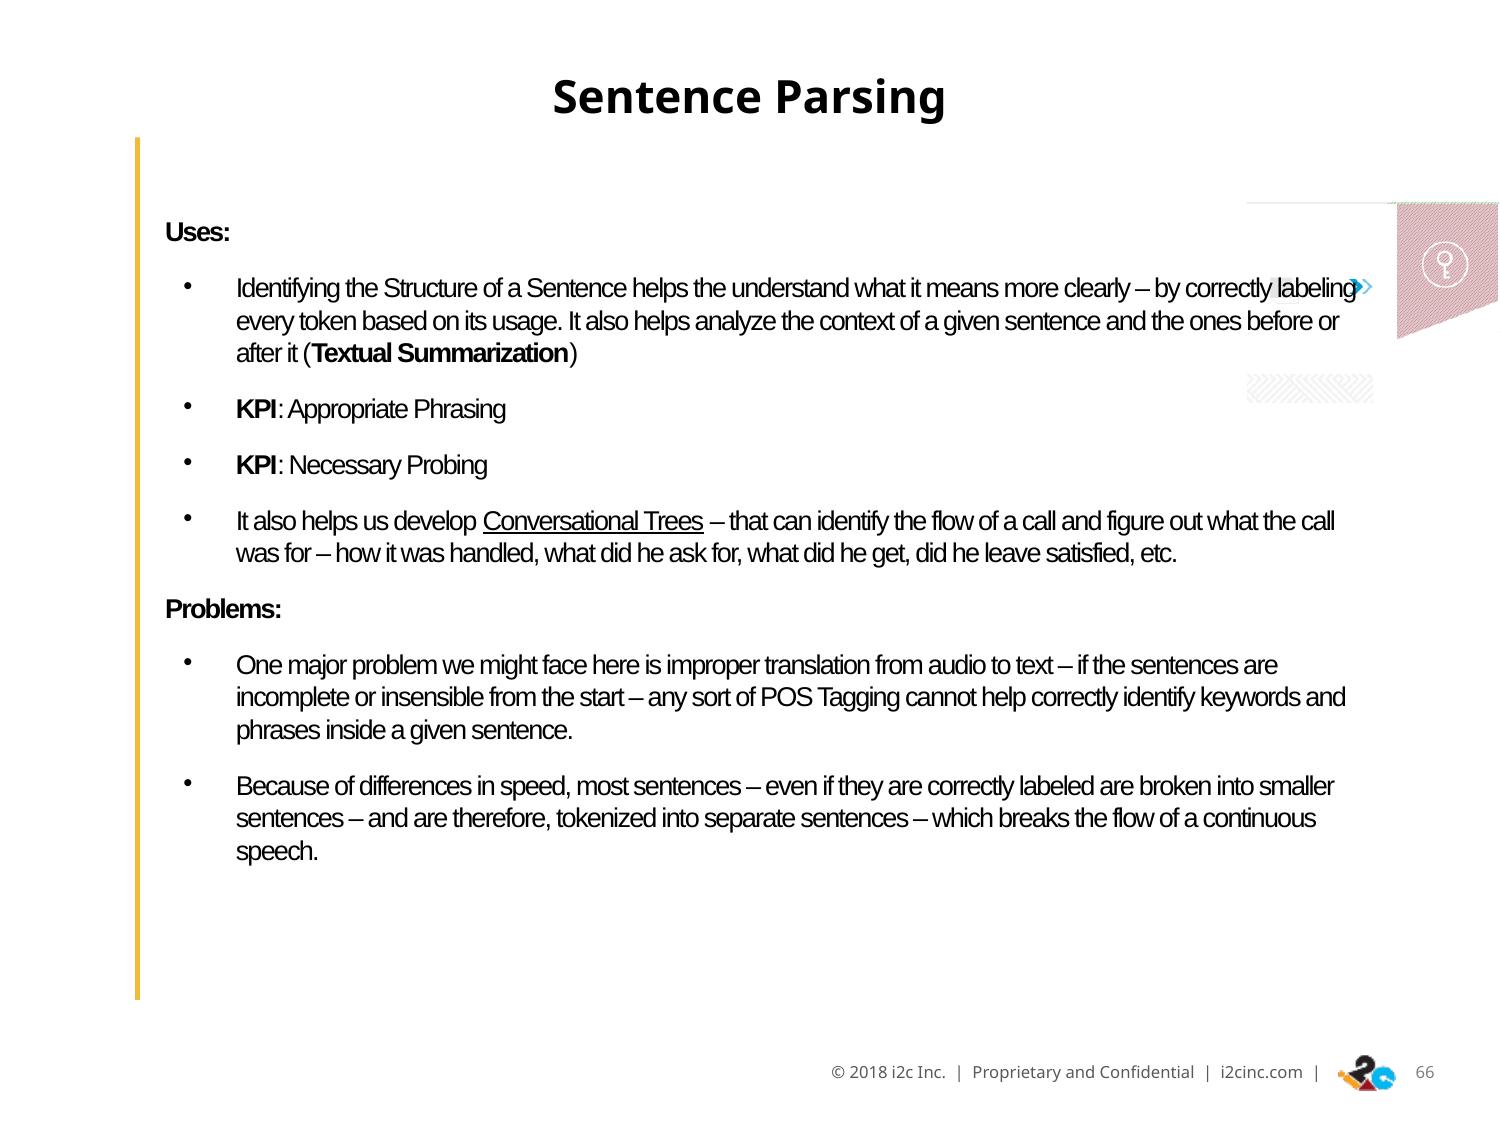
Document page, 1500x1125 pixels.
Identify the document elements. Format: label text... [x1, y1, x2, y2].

text_box Uses: Identifying the Structure of a Sentence helps the understand what it means more clearly – by correctly labeling every token based on its usage. It also helps analyze the context of a given sentence and the ones before or after it (Textual Summarization) KPI: Appropriate Phrasing KPI: Necessary Probing It also helps us develop Conversational Trees – that can identify the flow of a call and figure out what the call was for – how it was handled, what did he ask for, what did he get, did he leave satisfied, etc. Problems: One major problem we might face here is improper translation from audio to text – if the sentences are incomplete or insensible from the start – any sort of POS Tagging cannot help correctly identify keywords and phrases inside a given sentence. Because of differences in speed, most sentences – even if they are correctly labeled are broken into smaller sentences – and are therefore, tokenized into separate sentences – which breaks the flow of a continuous speech. [164, 104, 1380, 976]
text_box Sentence Parsing [74, 67, 1425, 123]
picture [1380, 202, 1500, 403]
picture [1337, 1054, 1396, 1091]
